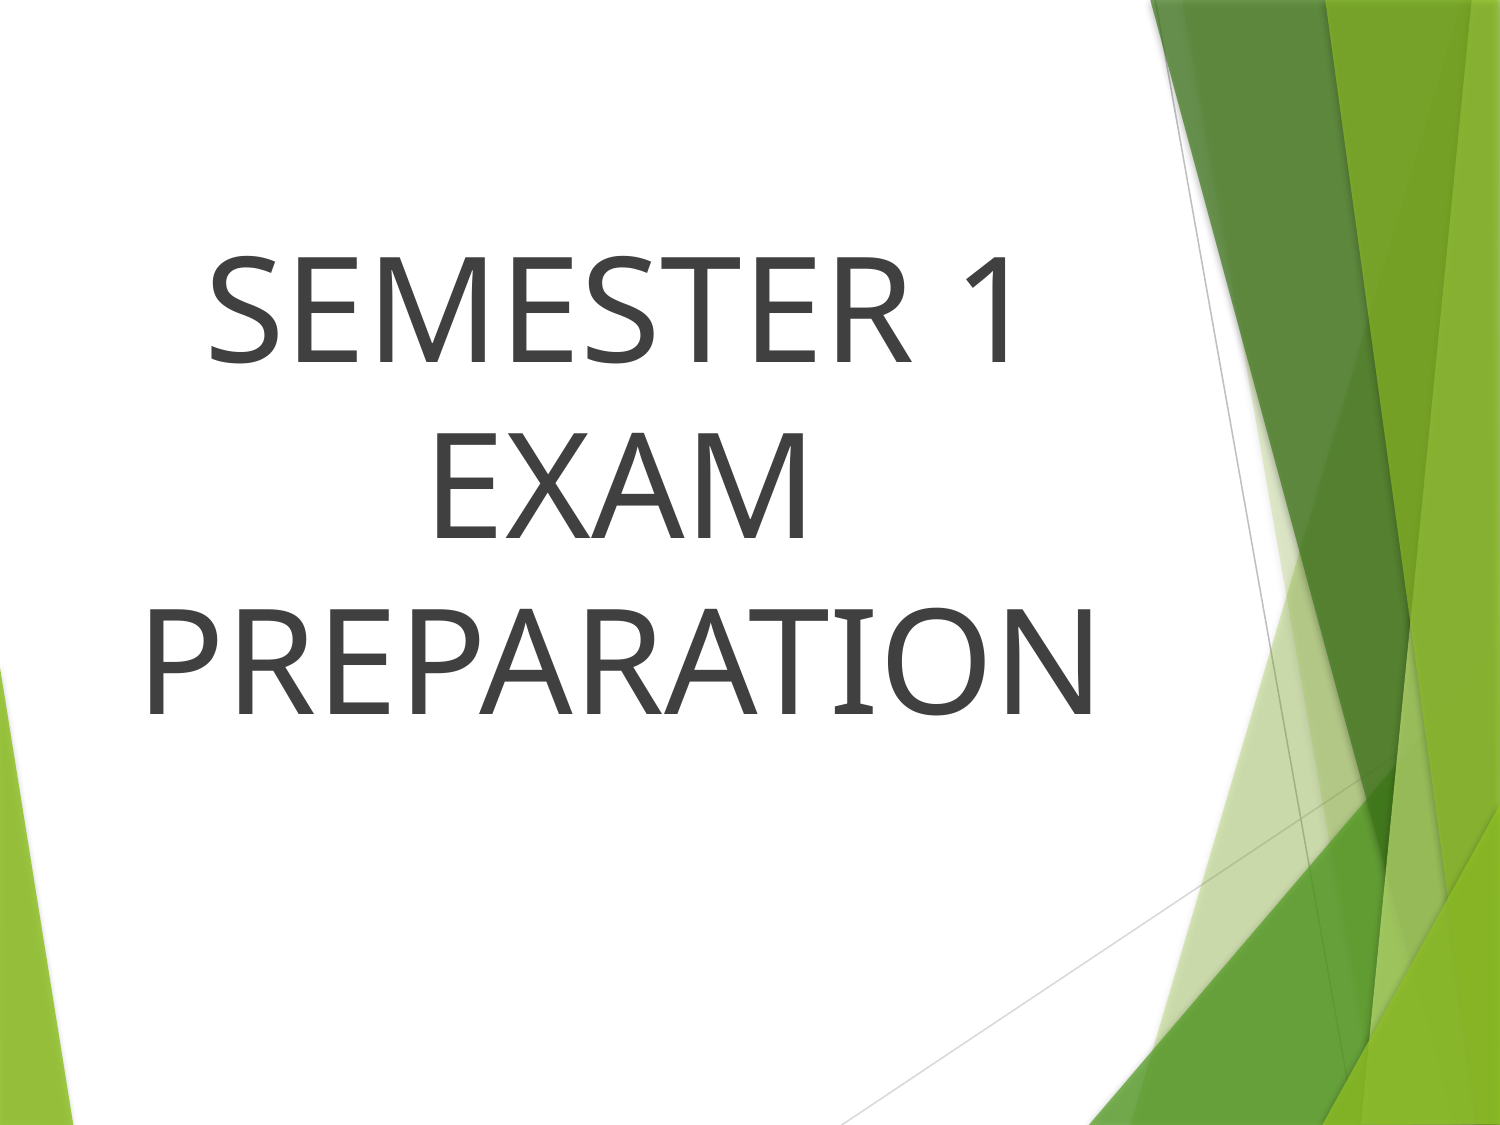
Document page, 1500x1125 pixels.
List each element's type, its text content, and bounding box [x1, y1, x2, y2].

list SEMESTER 1 EXAM PREPARATION [100, 208, 1142, 845]
